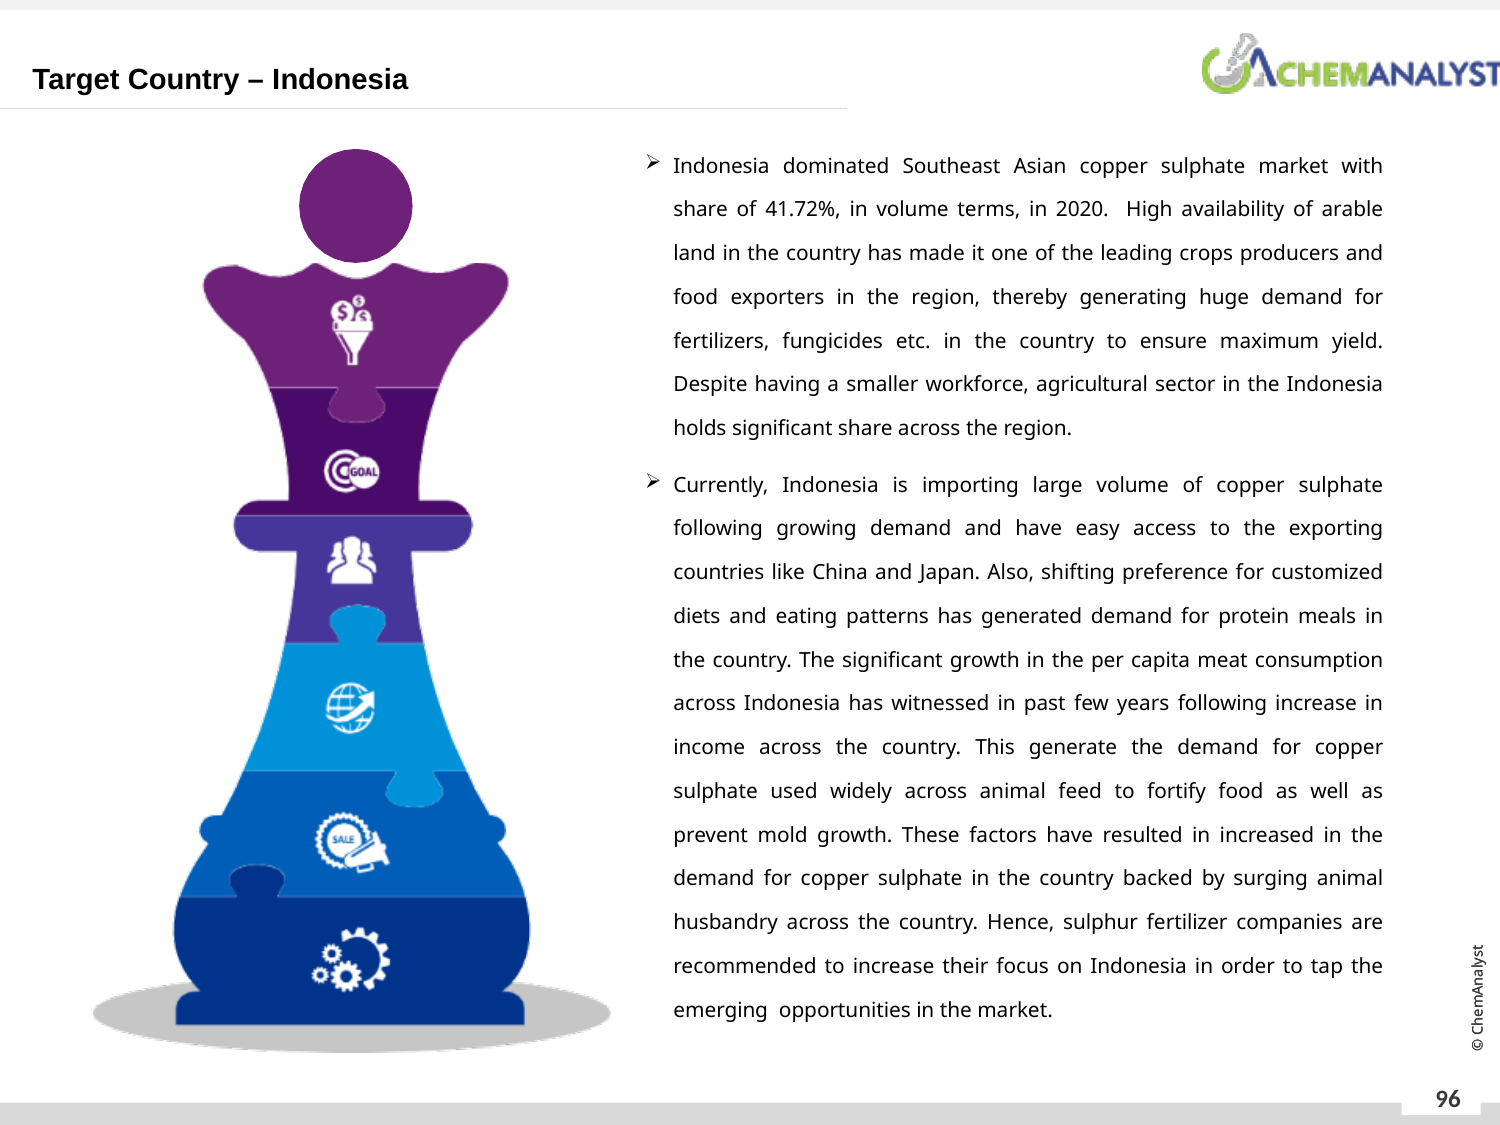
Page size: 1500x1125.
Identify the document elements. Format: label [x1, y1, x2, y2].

text_box [0, 52, 1379, 103]
text_box [630, 126, 1399, 1029]
picture [1202, 33, 1500, 94]
text_box [93, 148, 611, 1053]
